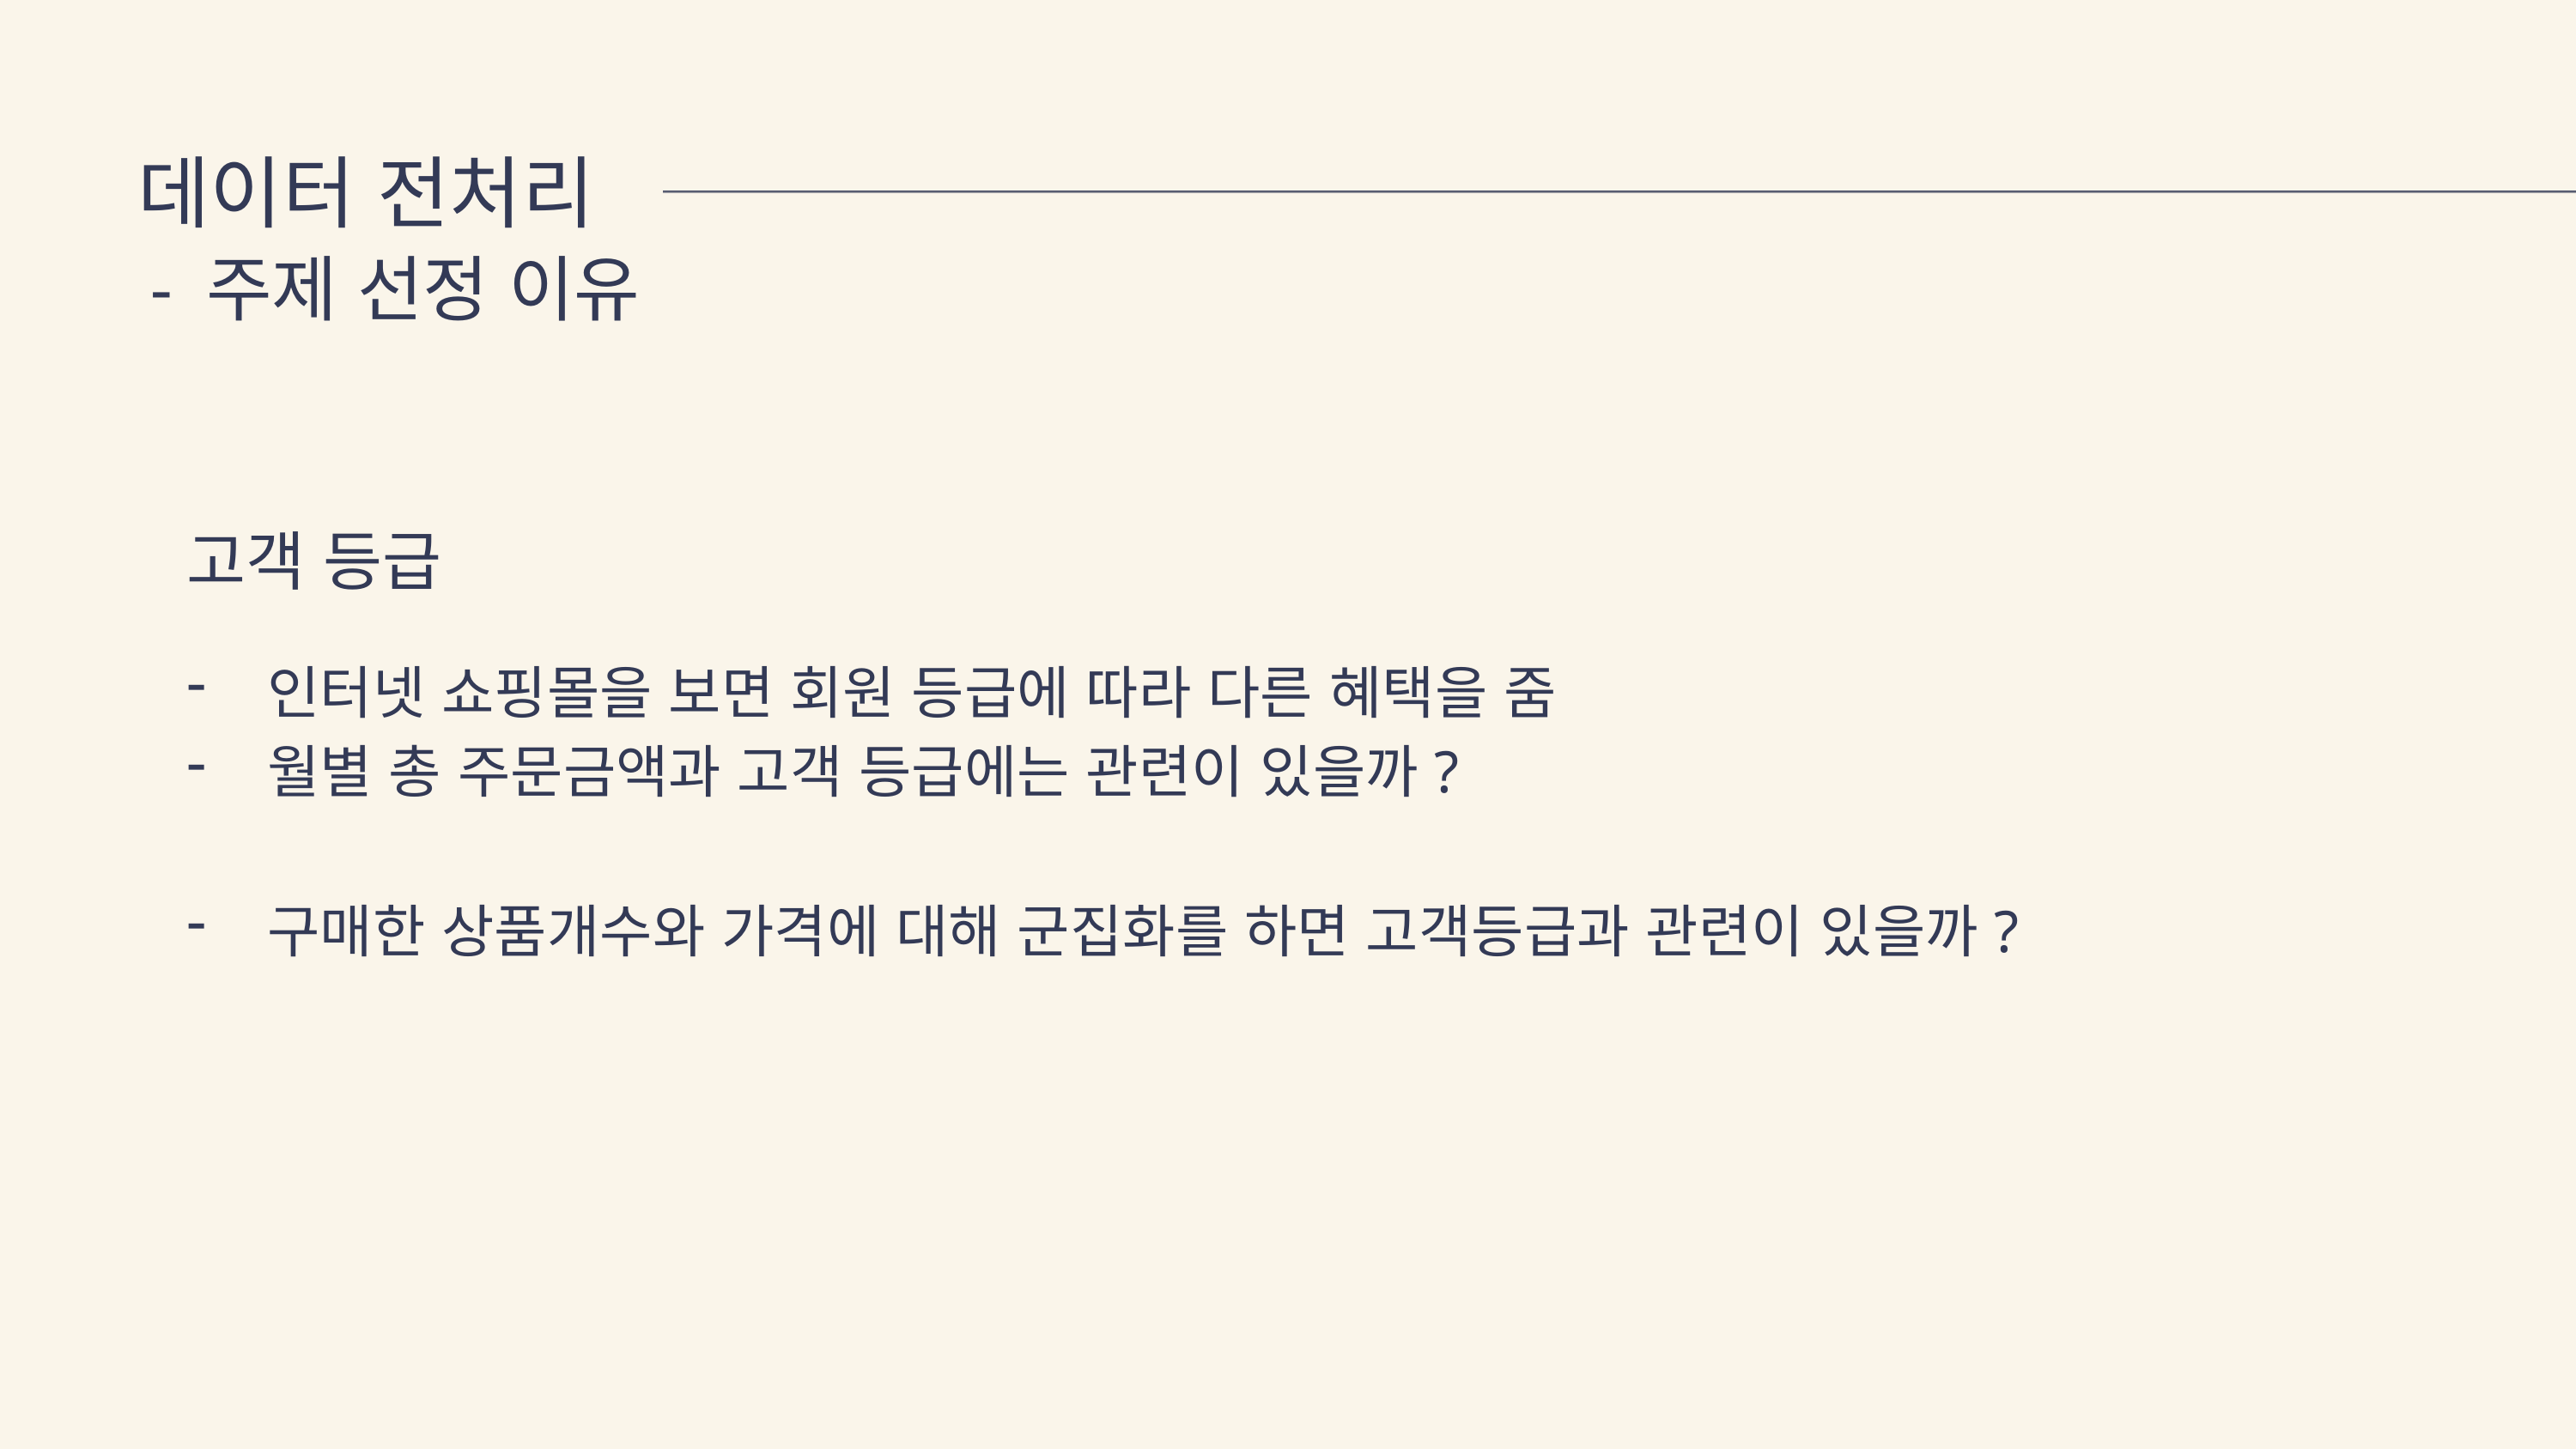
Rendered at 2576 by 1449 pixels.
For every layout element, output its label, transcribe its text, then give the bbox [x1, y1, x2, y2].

text_box 데이터 전처리 [137, 139, 1149, 249]
text_box - 주제 선정 이유 [134, 235, 1145, 345]
text_box 인터넷 쇼핑몰을 보면 회원 등급에 따라 다른 혜택을 줌 월별 총 주문금액과 고객 등급에는 관련이 있을까? 구매한 상품개수와 가격에 대해 군집화를 하면 고객등급과 관련이 있을까? [186, 621, 2254, 1068]
picture [663, 191, 2576, 194]
text_box 고객 등급 [186, 499, 664, 618]
